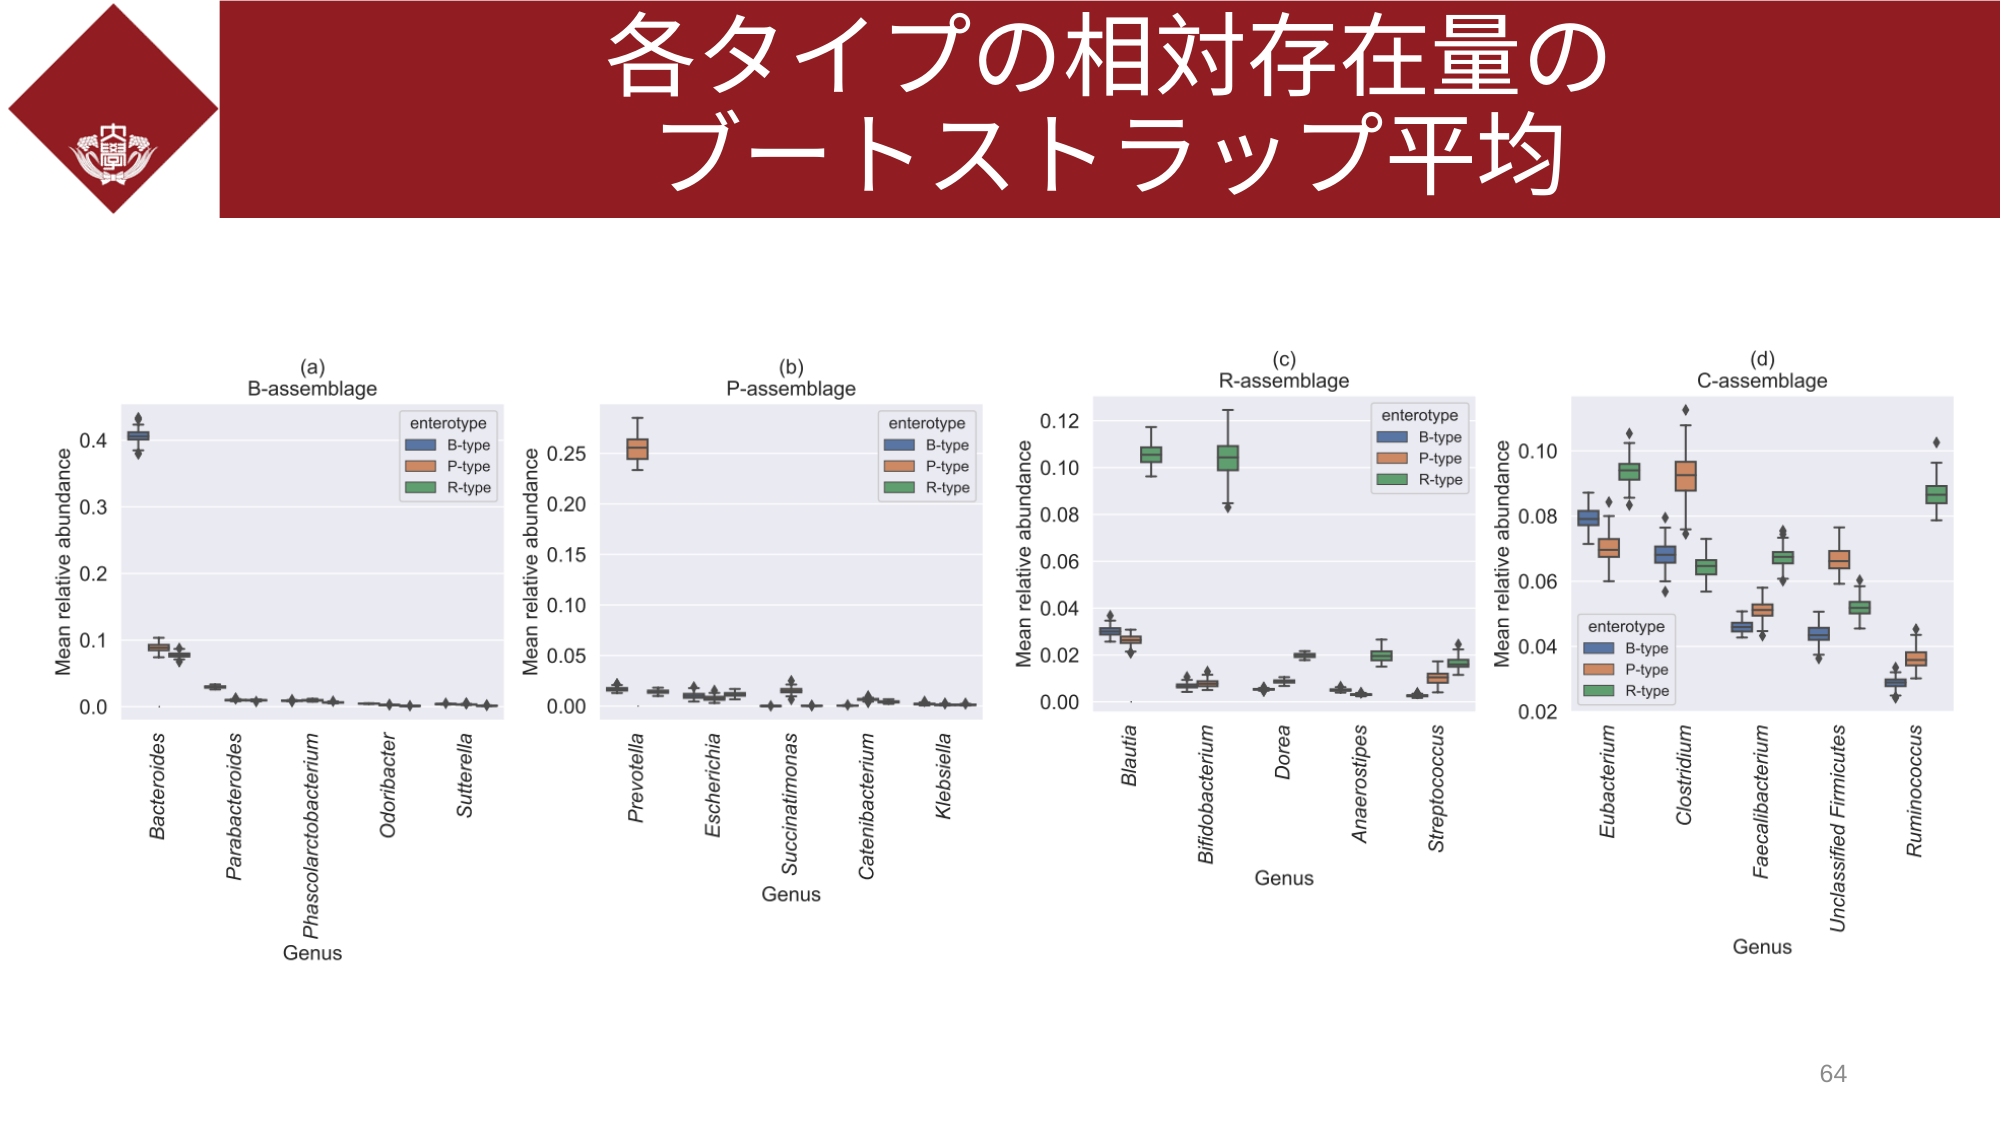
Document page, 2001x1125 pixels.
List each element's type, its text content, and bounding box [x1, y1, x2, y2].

slide_number 64 [1412, 1042, 1863, 1103]
picture [0, 0, 224, 221]
title 各タイプの相対存在量の ブートストラップ平均 [219, 0, 2000, 218]
picture [26, 341, 1970, 974]
